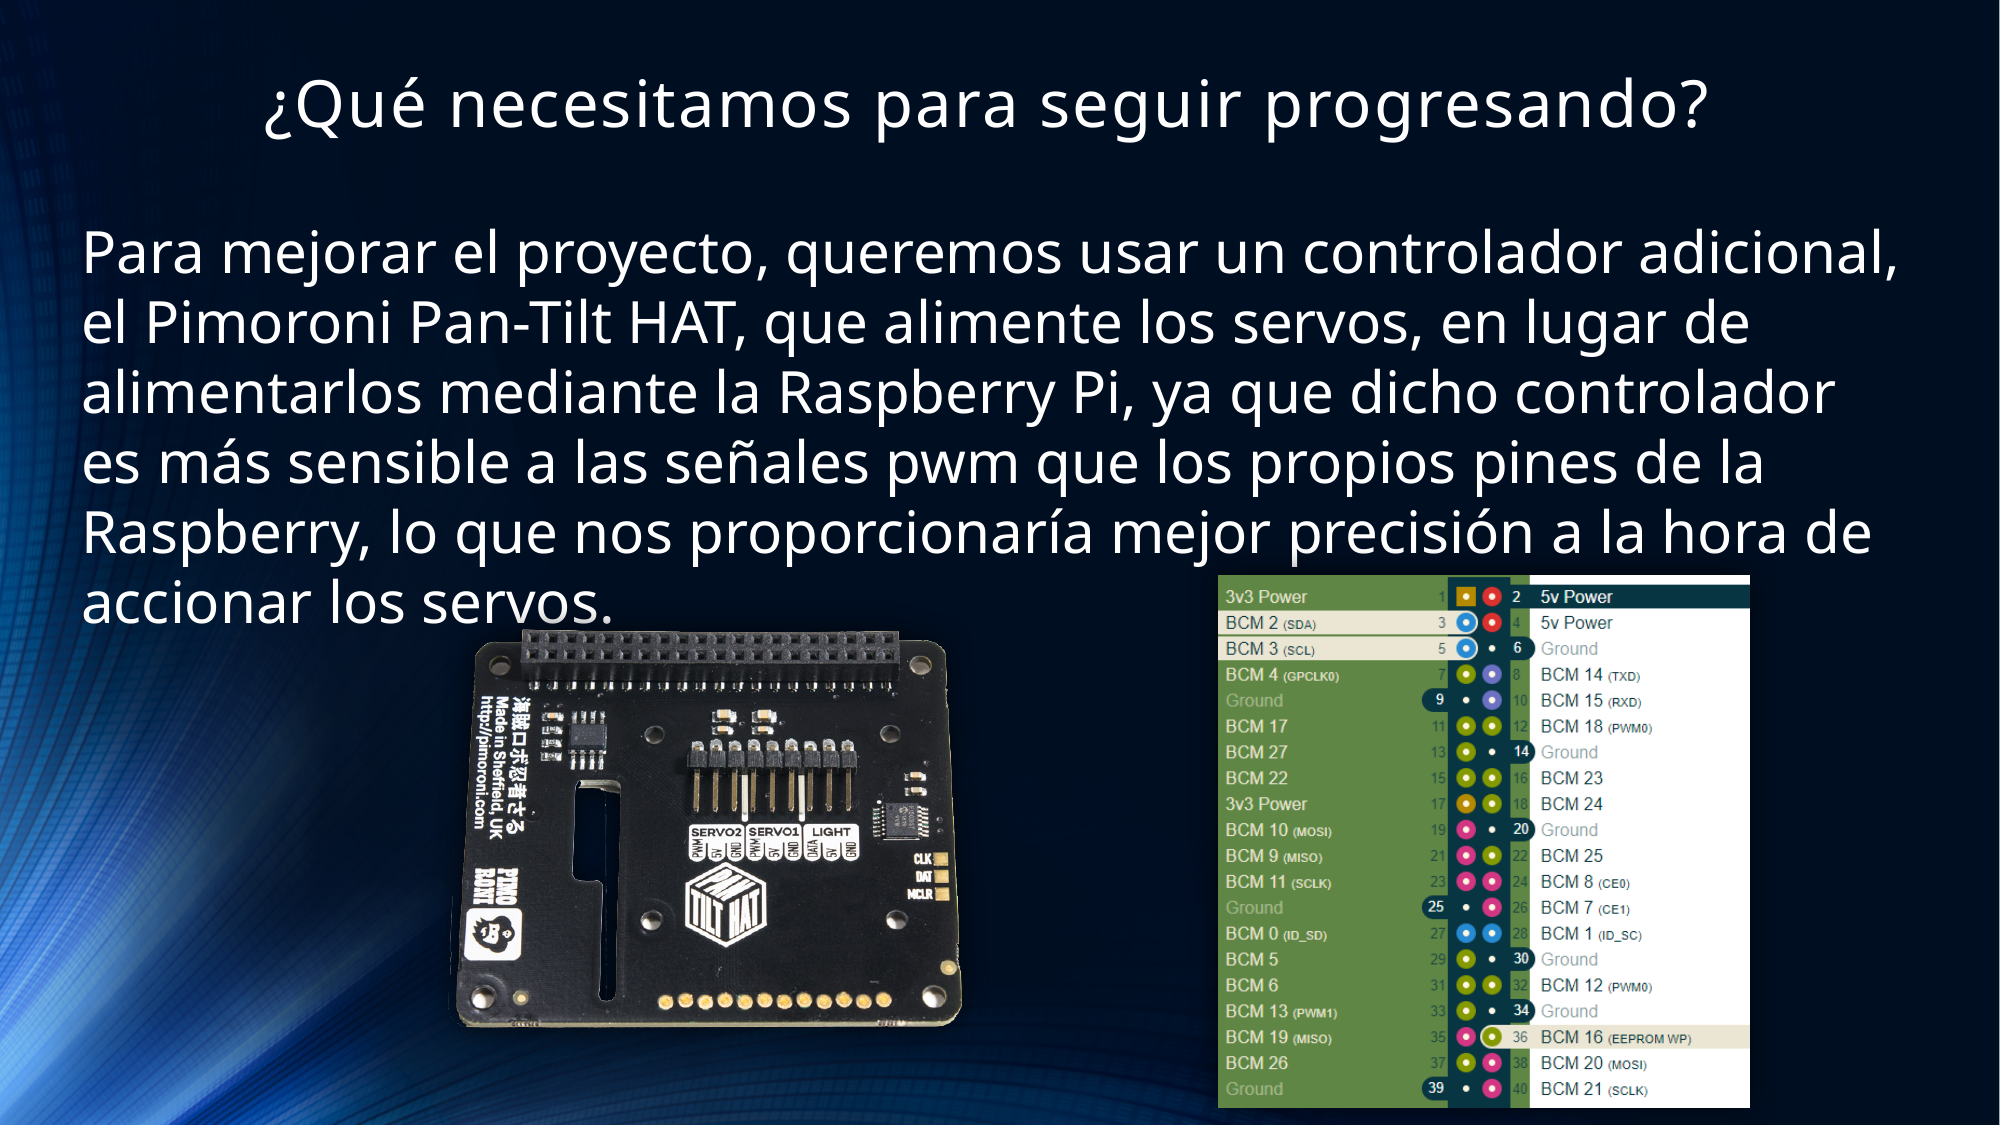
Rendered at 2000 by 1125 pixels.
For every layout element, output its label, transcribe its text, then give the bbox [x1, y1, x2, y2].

title ¿Qué necesitamos para seguir progresando? [249, 62, 1750, 149]
picture [0, 0, 2000, 1125]
text_box Para mejorar el proyecto, queremos usar un controlador adicional, el Pimoroni Pan-Tilt HAT, que alimente los servos, en lugar de alimentarlos mediante la Raspberry Pi, ya que dicho controlador es más sensible a las señales pwm que los propios pines de la Raspberry, lo que nos proporcionaría mejor precisión a la hora de accionar los servos. [66, 208, 1922, 778]
